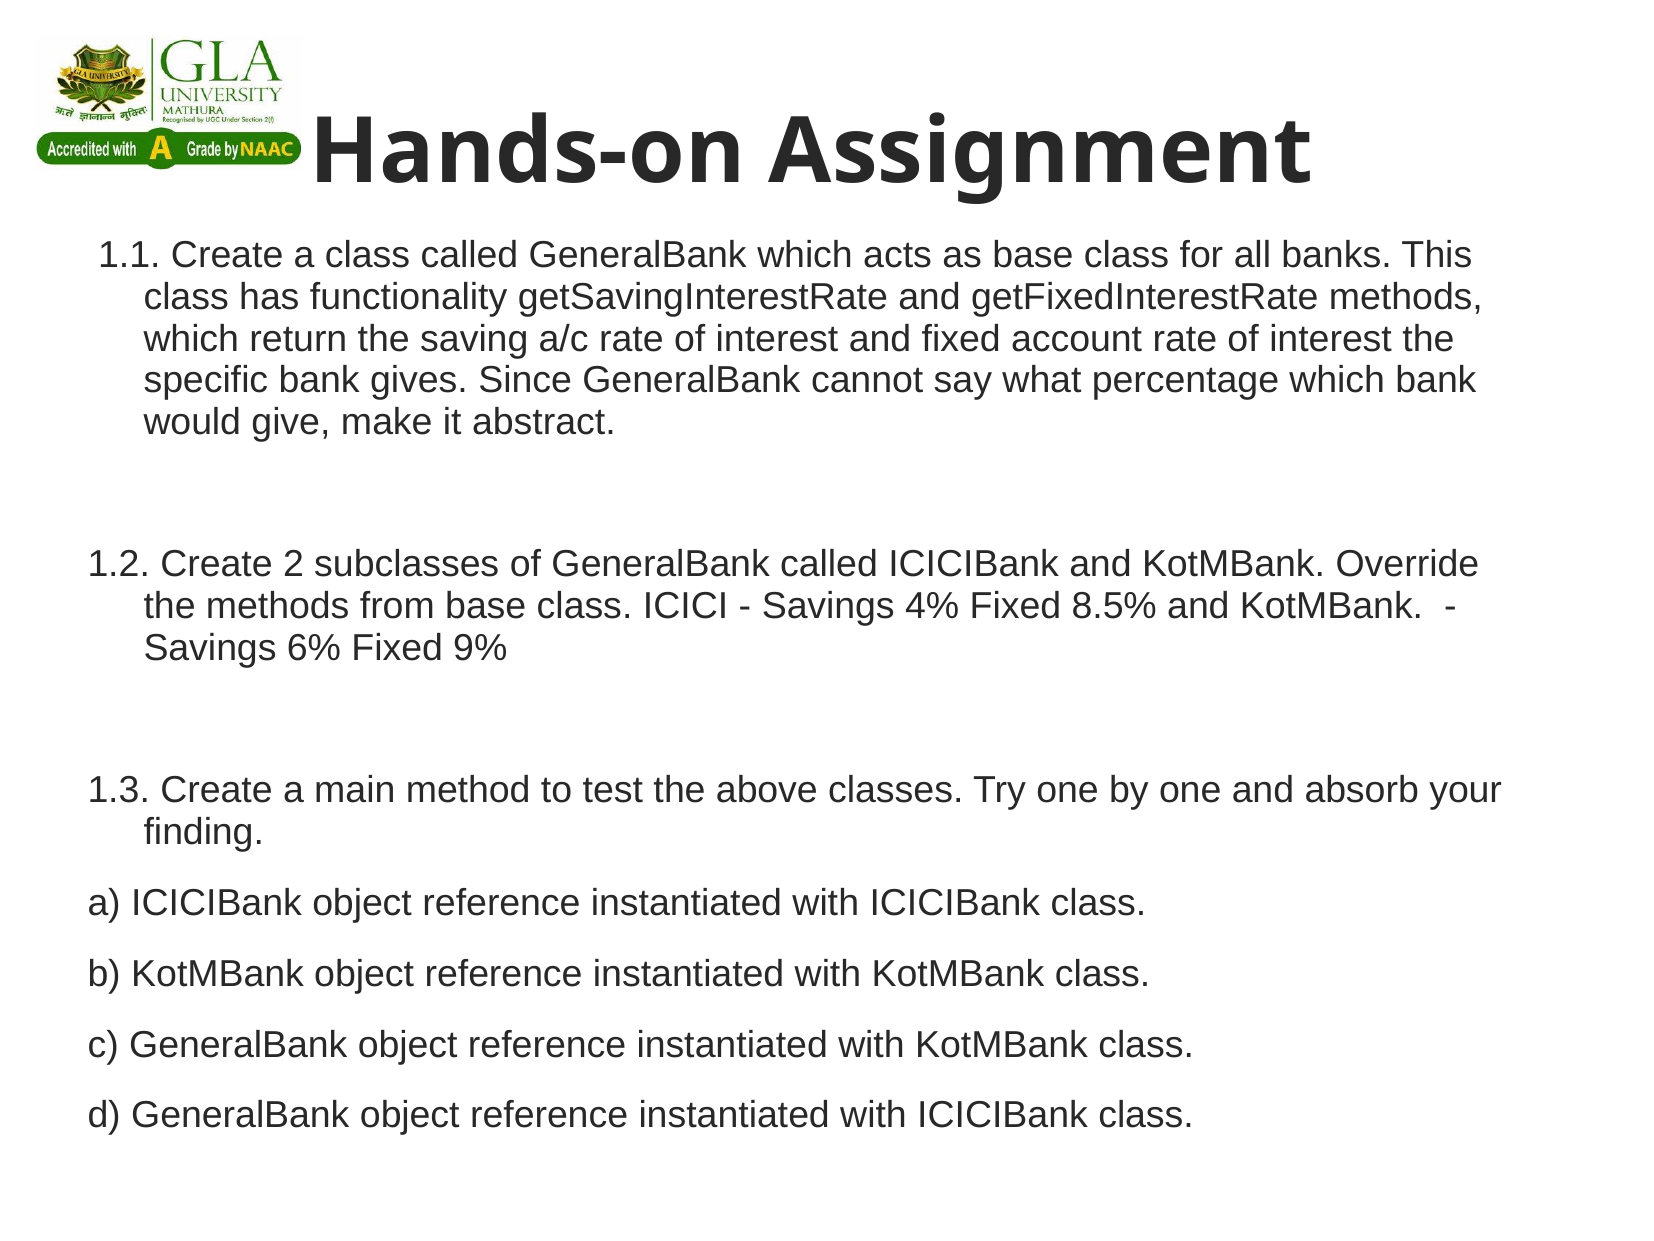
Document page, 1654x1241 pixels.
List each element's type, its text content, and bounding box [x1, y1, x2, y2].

list 1.1. Create a class called GeneralBank which acts as base class for all banks. This class has functionality getSavingInterestRate and getFixedInterestRate methods, which return the saving a/c rate of interest and fixed account rate of interest the specific bank gives. Since GeneralBank cannot say what percentage which bank would give, make it abstract. 1.2. Create 2 subclasses of GeneralBank called ICICIBank and KotMBank. Override the methods from base class. ICICI - Savings 4% Fixed 8.5% and KotMBank. - Savings 6% Fixed 9% 1.3. Create a main method to test the above classes. Try one by one and absorb your finding. a) ICICIBank object reference instantiated with ICICIBank class. b) KotMBank object reference instantiated with KotMBank class. c) GeneralBank object reference instantiated with KotMBank class. d) GeneralBank object reference instantiated with ICICIBank class. [87, 229, 1540, 954]
text_box Hands-on Assignment [118, 65, 1506, 233]
picture [34, 34, 302, 172]
